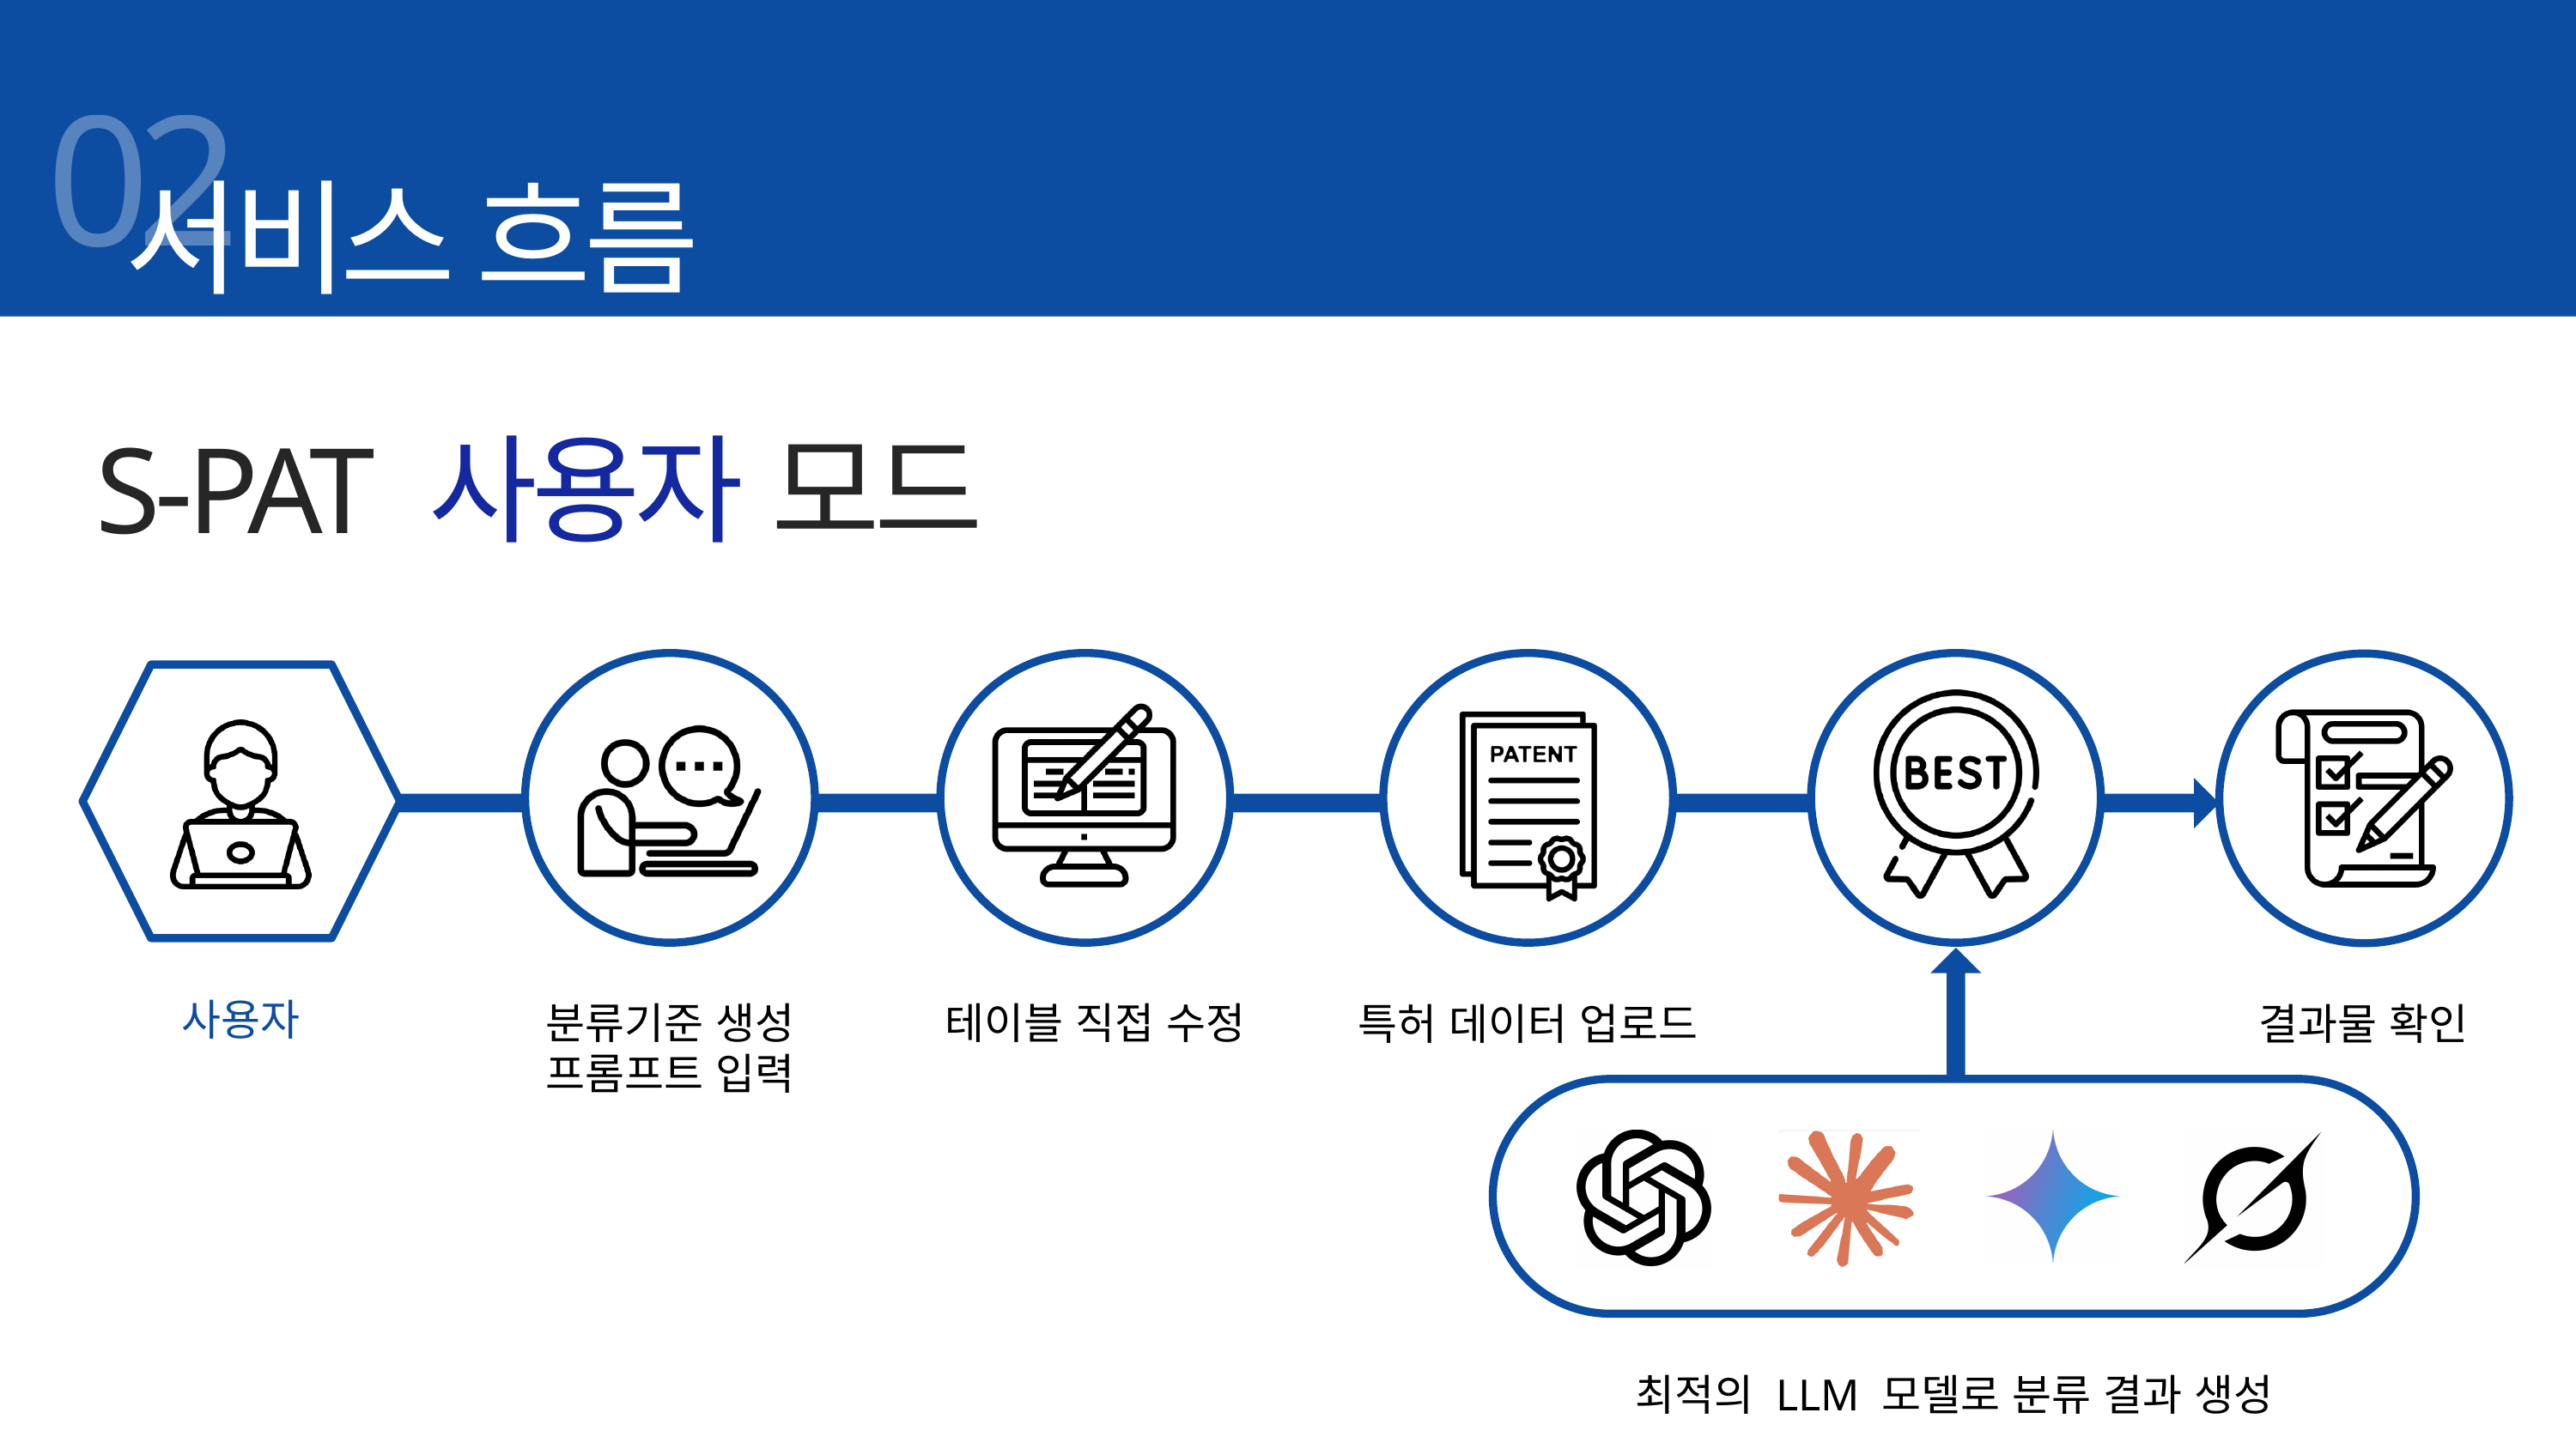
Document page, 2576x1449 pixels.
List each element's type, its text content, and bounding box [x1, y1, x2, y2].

text_box [820, 791, 920, 815]
picture [1851, 689, 2061, 899]
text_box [525, 652, 816, 1106]
text_box S-PAT 사용자 모드 [82, 409, 2576, 563]
text_box [1706, 791, 1810, 815]
text_box 최적의 LLM 모델로 분류 결과 생성 [1622, 1336, 2287, 1426]
text_box 02 [46, 30, 333, 283]
text_box [0, 0, 2576, 318]
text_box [1355, 652, 1701, 1047]
text_box [1858, 651, 2054, 688]
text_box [925, 652, 1246, 1047]
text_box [1492, 1078, 2416, 1314]
text_box [2064, 699, 2103, 897]
text_box [404, 791, 520, 815]
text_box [2219, 653, 2510, 1057]
text_box [1929, 945, 1984, 1075]
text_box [82, 664, 401, 1052]
text_box [1856, 906, 2056, 945]
text_box [1249, 791, 1351, 815]
text_box [1809, 700, 1847, 896]
text_box [2102, 776, 2215, 831]
text_box 서비스 흐름 [125, 148, 741, 297]
